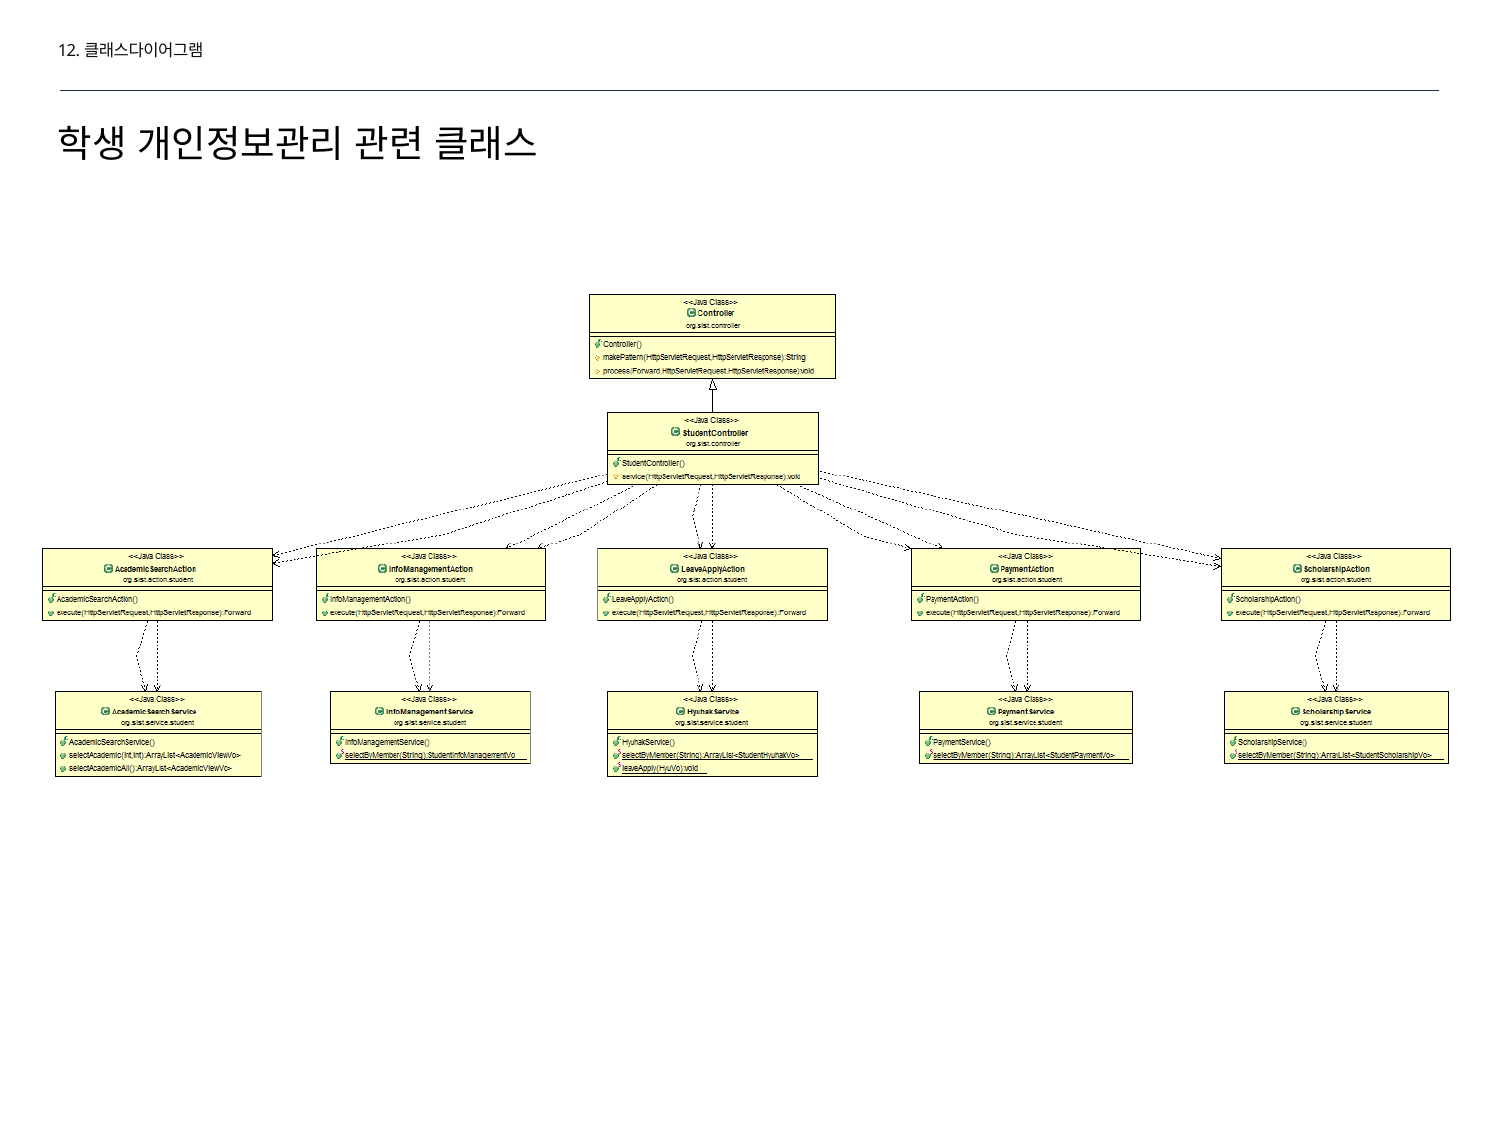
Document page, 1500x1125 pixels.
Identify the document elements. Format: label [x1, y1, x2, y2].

text_box [43, 112, 733, 173]
picture [26, 271, 1473, 885]
text_box [43, 31, 303, 67]
